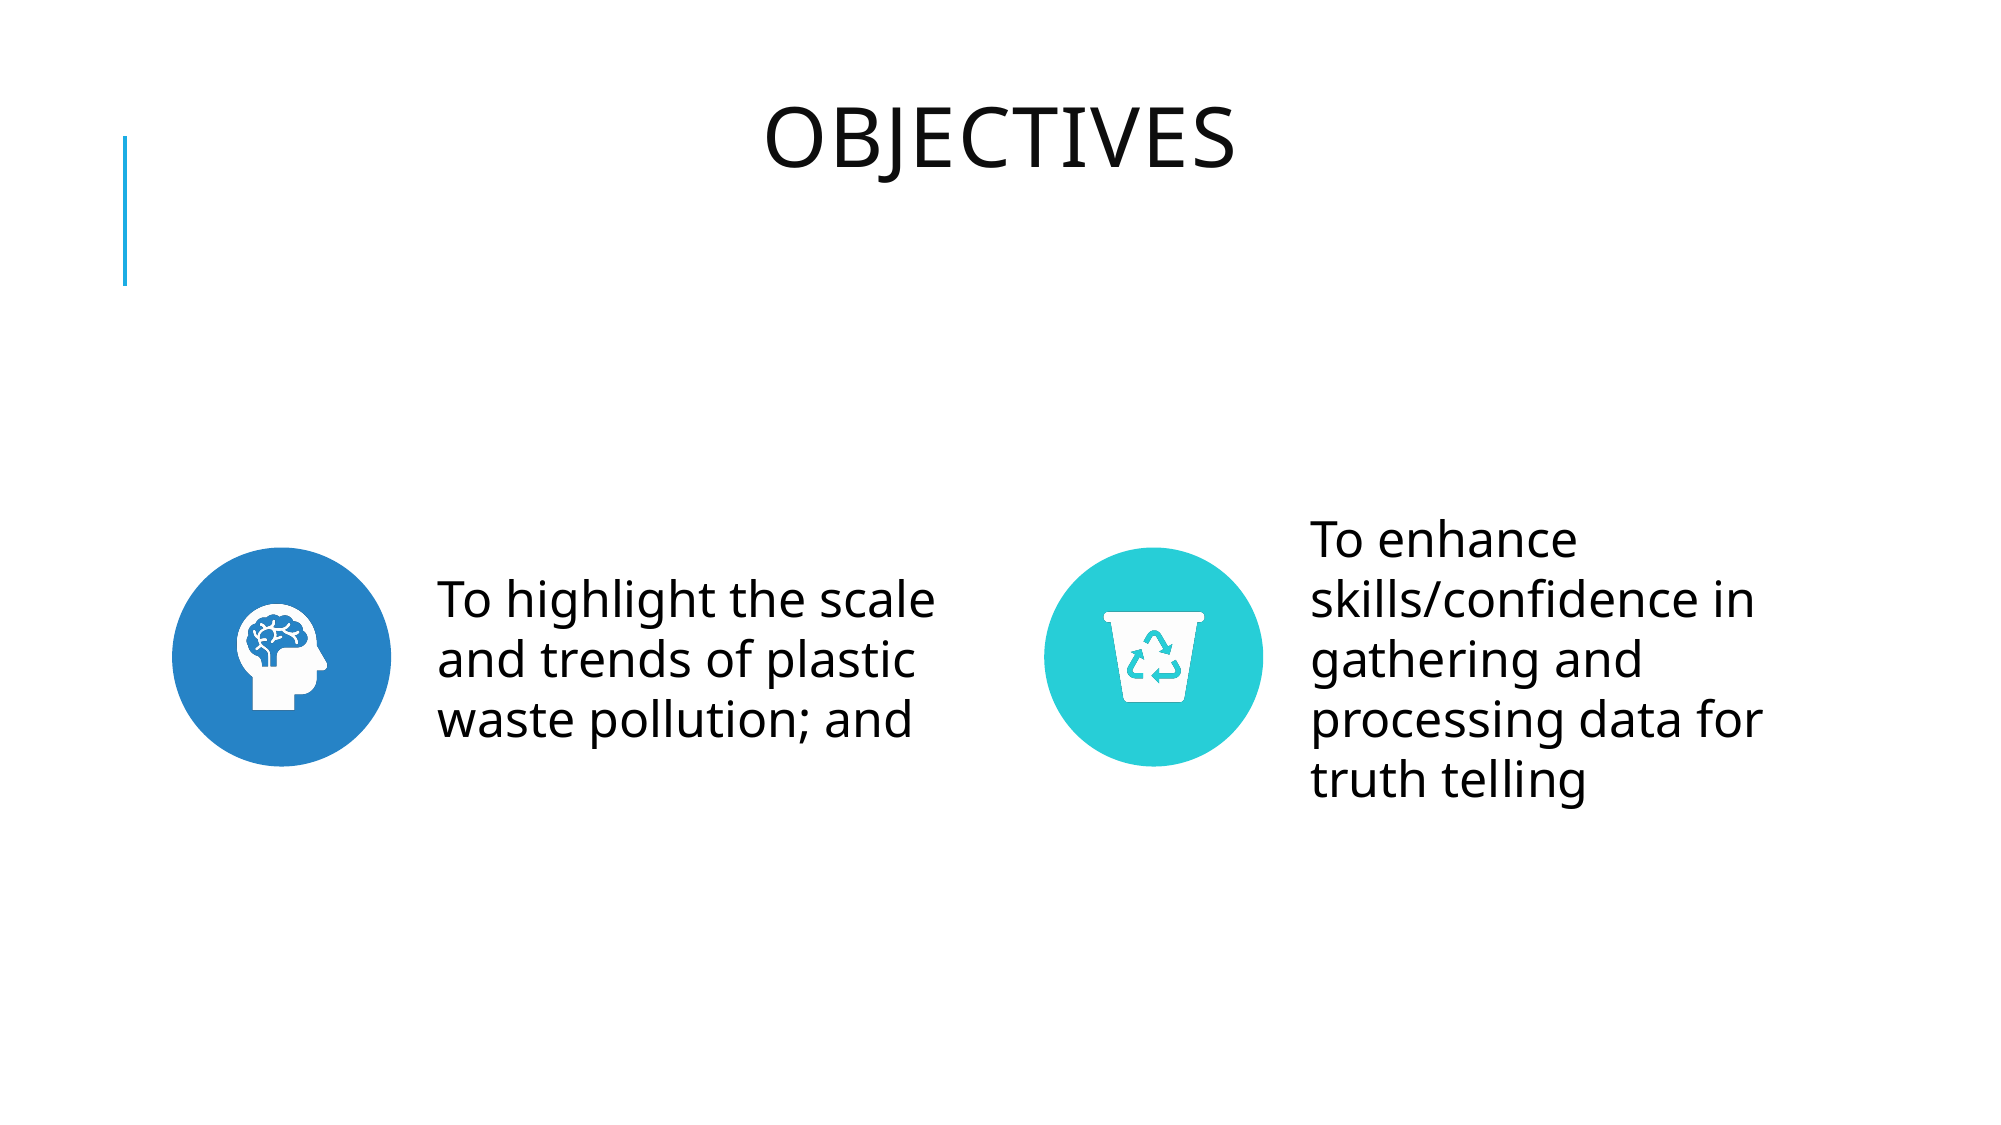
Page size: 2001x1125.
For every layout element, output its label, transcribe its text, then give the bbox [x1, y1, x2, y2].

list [137, 284, 1862, 1030]
title OBJECTIVES [138, 54, 1862, 232]
